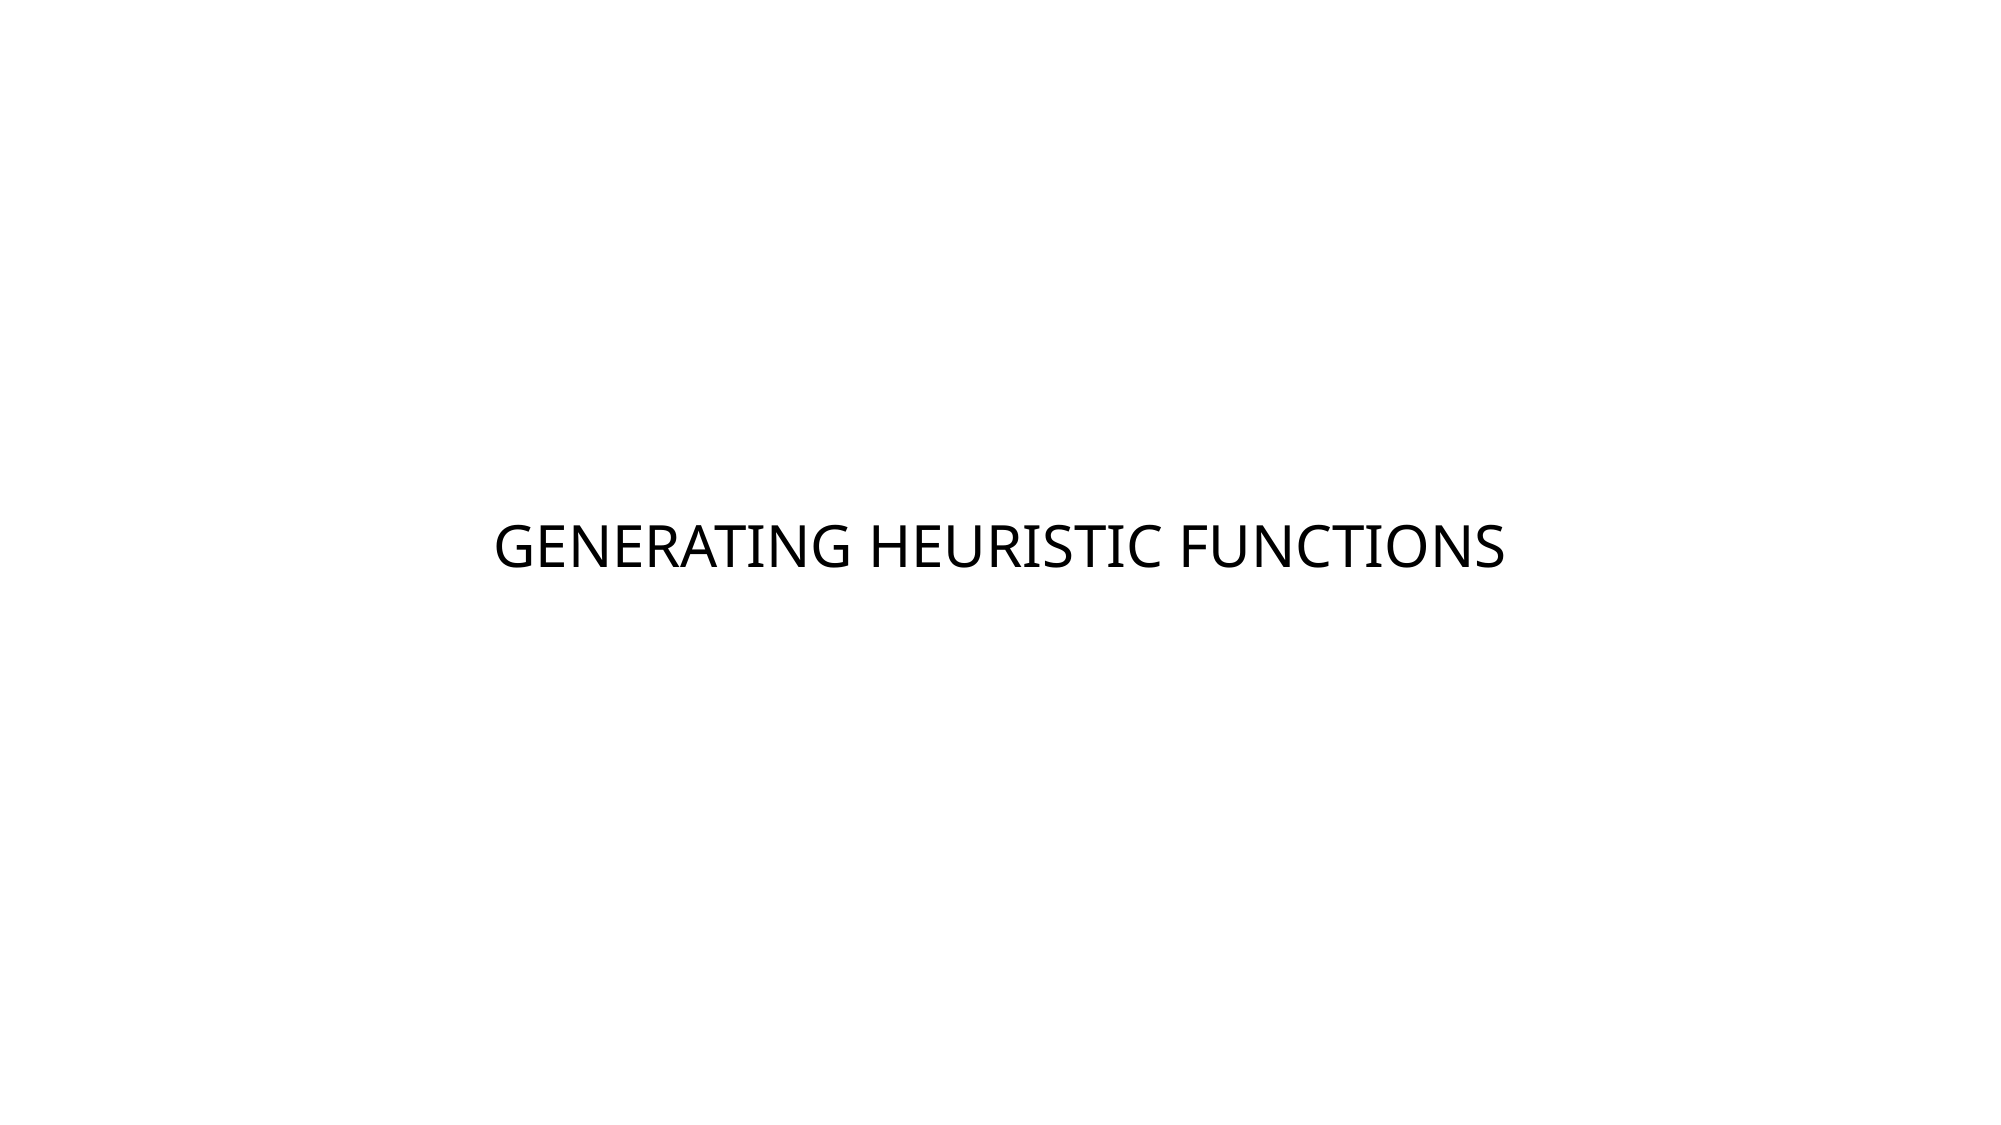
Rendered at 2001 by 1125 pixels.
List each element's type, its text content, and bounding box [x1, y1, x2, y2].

text_box GENERATING HEURISTIC FUNCTIONS [450, 502, 1550, 623]
